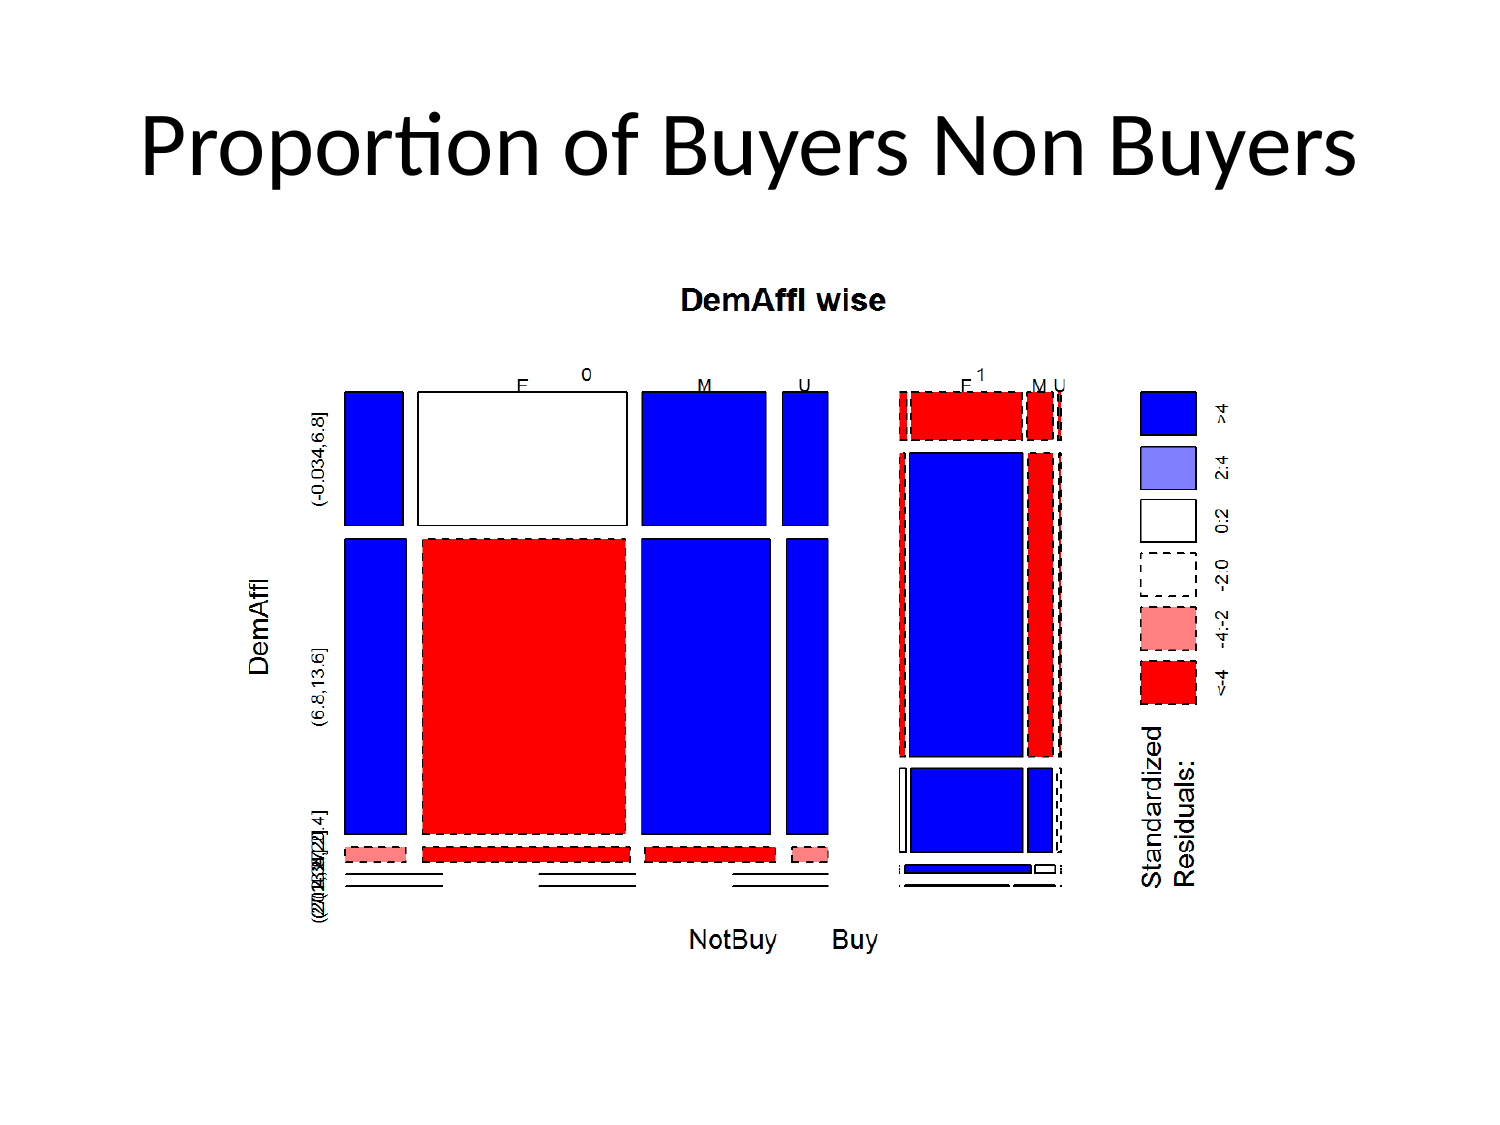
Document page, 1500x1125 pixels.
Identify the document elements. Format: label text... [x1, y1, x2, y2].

title Proportion of Buyers Non Buyers [75, 45, 1425, 233]
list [188, 262, 1312, 1006]
